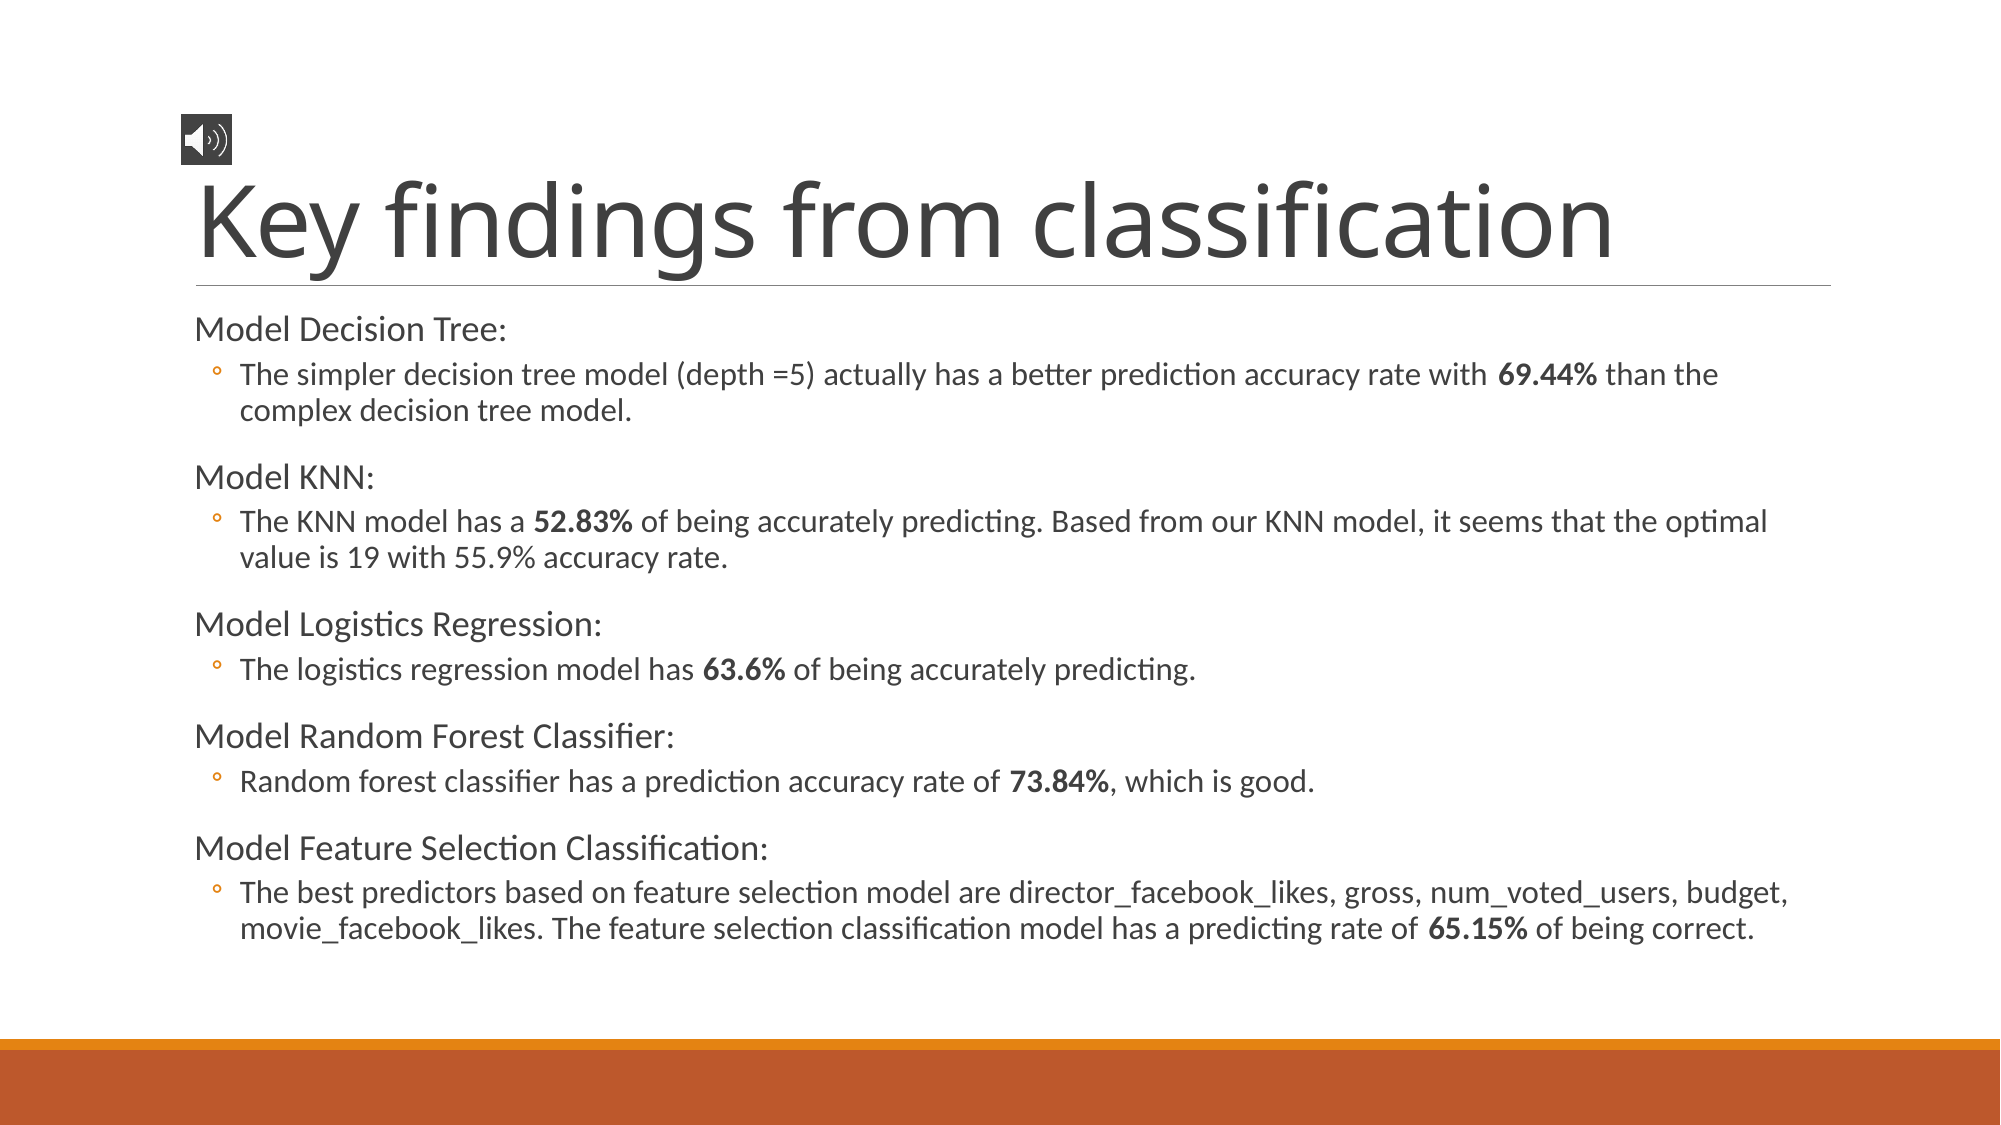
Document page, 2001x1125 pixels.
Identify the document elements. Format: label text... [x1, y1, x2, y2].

list Model Decision Tree: The simpler decision tree model (depth =5) actually has a better prediction accuracy rate with 69.44% than the complex decision tree model. Model KNN: The KNN model has a 52.83% of being accurately predicting. Based from our KNN model, it seems that the optimal value is 19 with 55.9% accuracy rate. Model Logistics Regression: The logistics regression model has 63.6% of being accurately predicting. Model Random Forest Classifier: Random forest classifier has a prediction accuracy rate of 73.84%, which is good. Model Feature Selection Classification: The best predictors based on feature selection model are director_facebook_likes, gross, num_voted_users, budget, movie_facebook_likes. The feature selection classification model has a predicting rate of 65.15% of being correct. [180, 302, 1830, 963]
title Key findings from classification [180, 47, 1830, 285]
picture [179, 112, 234, 167]
